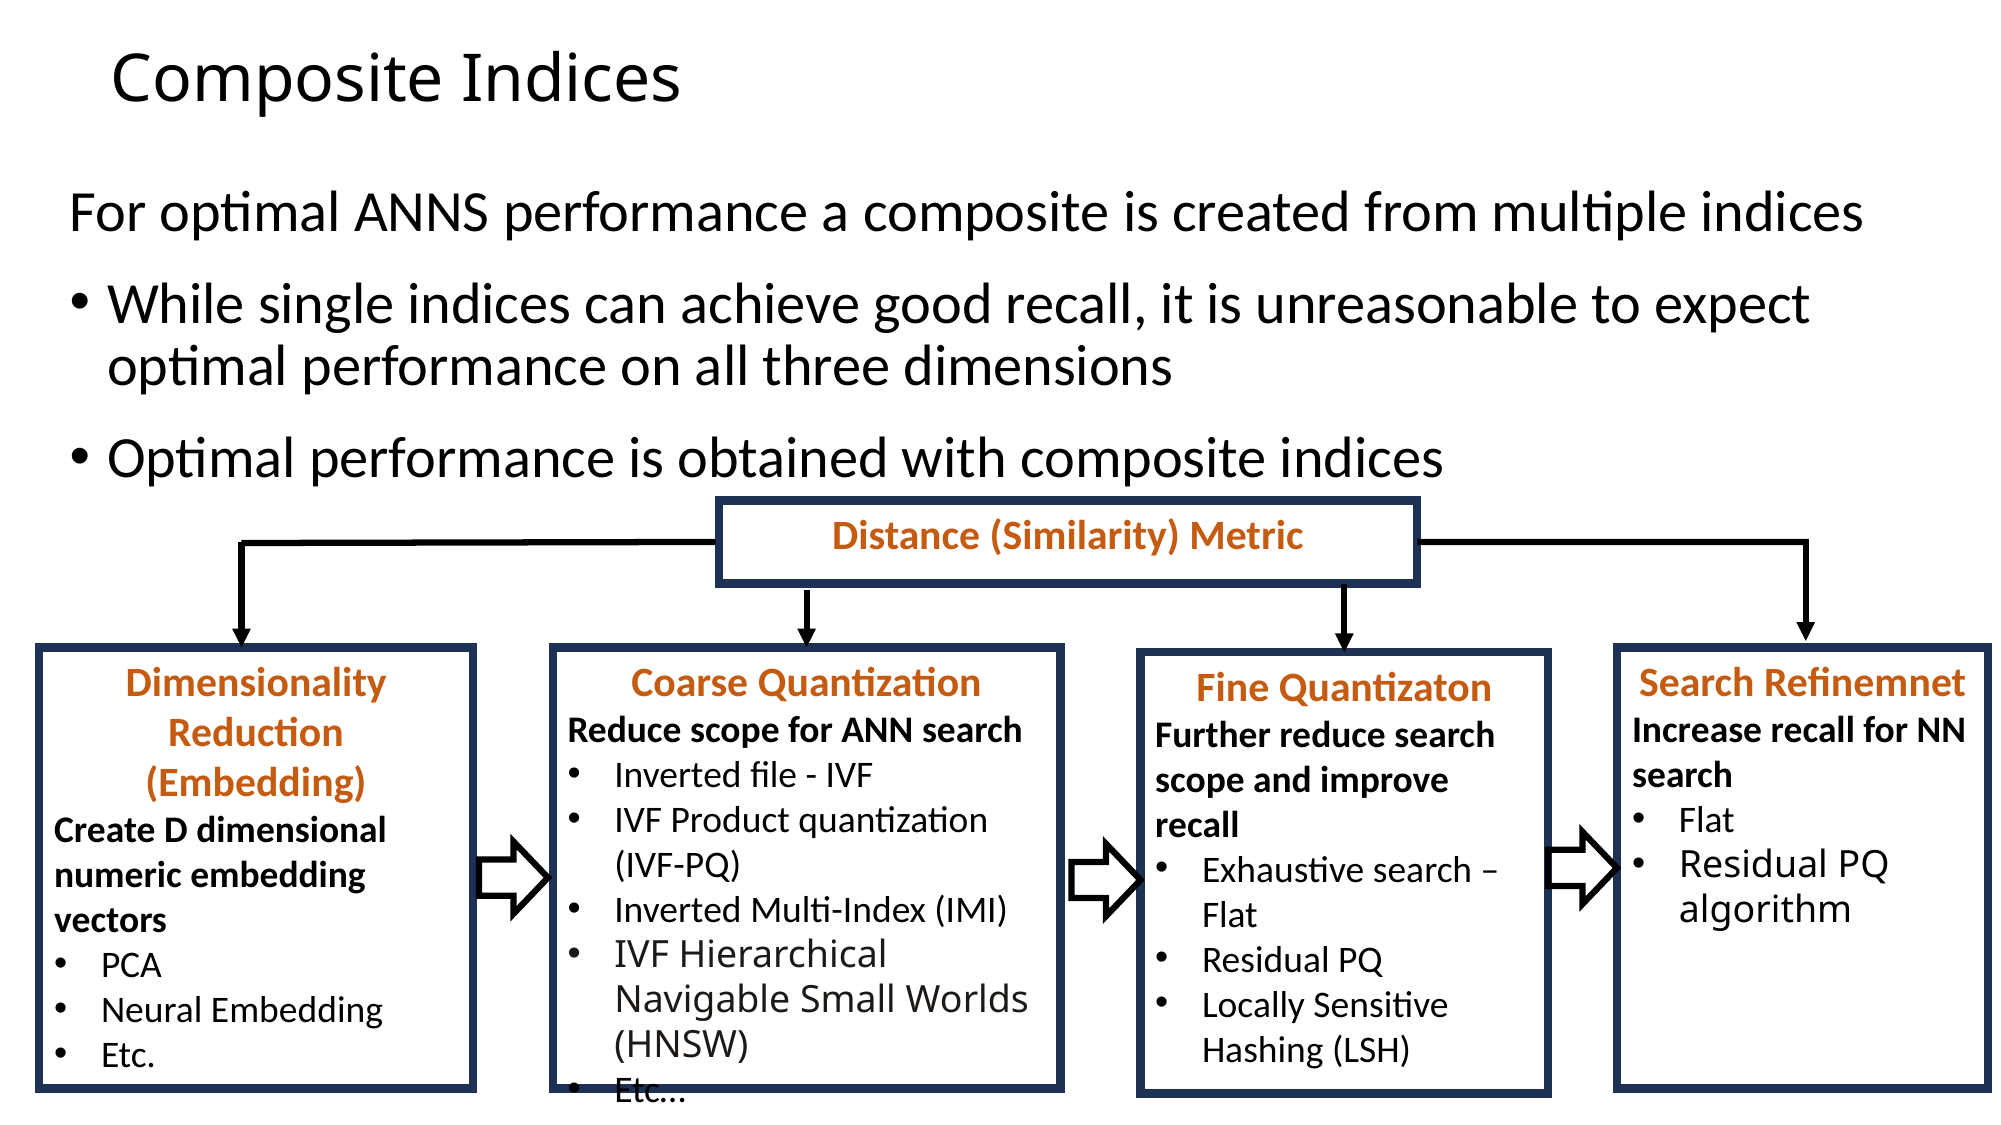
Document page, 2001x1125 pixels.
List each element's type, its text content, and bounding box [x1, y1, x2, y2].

text_box [477, 839, 550, 917]
title Composite Indices [95, 36, 1821, 124]
text_box Search Refinemnet Increase recall for NN search Flat Residual PQ algorithm [1616, 646, 1989, 1090]
text_box Distance (Similarity) Metric [718, 500, 1418, 585]
text_box [1546, 829, 1619, 907]
text_box Fine Quantizaton Further reduce search scope and improve recall Exhaustive search – Flat Residual PQ Locally Sensitive Hashing (LSH) [1139, 651, 1549, 1094]
text_box [1070, 841, 1142, 919]
text_box Dimensionality Reduction (Embedding) Create D dimensional numeric embedding vectors PCA Neural Embedding Etc. [38, 646, 474, 1090]
text_box Coarse Quantization Reduce scope for ANN search Inverted file - IVF IVF Product quantization (IVF-PQ) Inverted Multi-Index (IMI) IVF Hierarchical Navigable Small Worlds (HNSW) Etc… [552, 646, 1061, 1090]
list For optimal ANNS performance a composite is created from multiple indices While single indices can achieve good recall, it is unreasonable to expect optimal performance on all three dimensions Optimal performance is obtained with composite indices [54, 173, 1904, 537]
